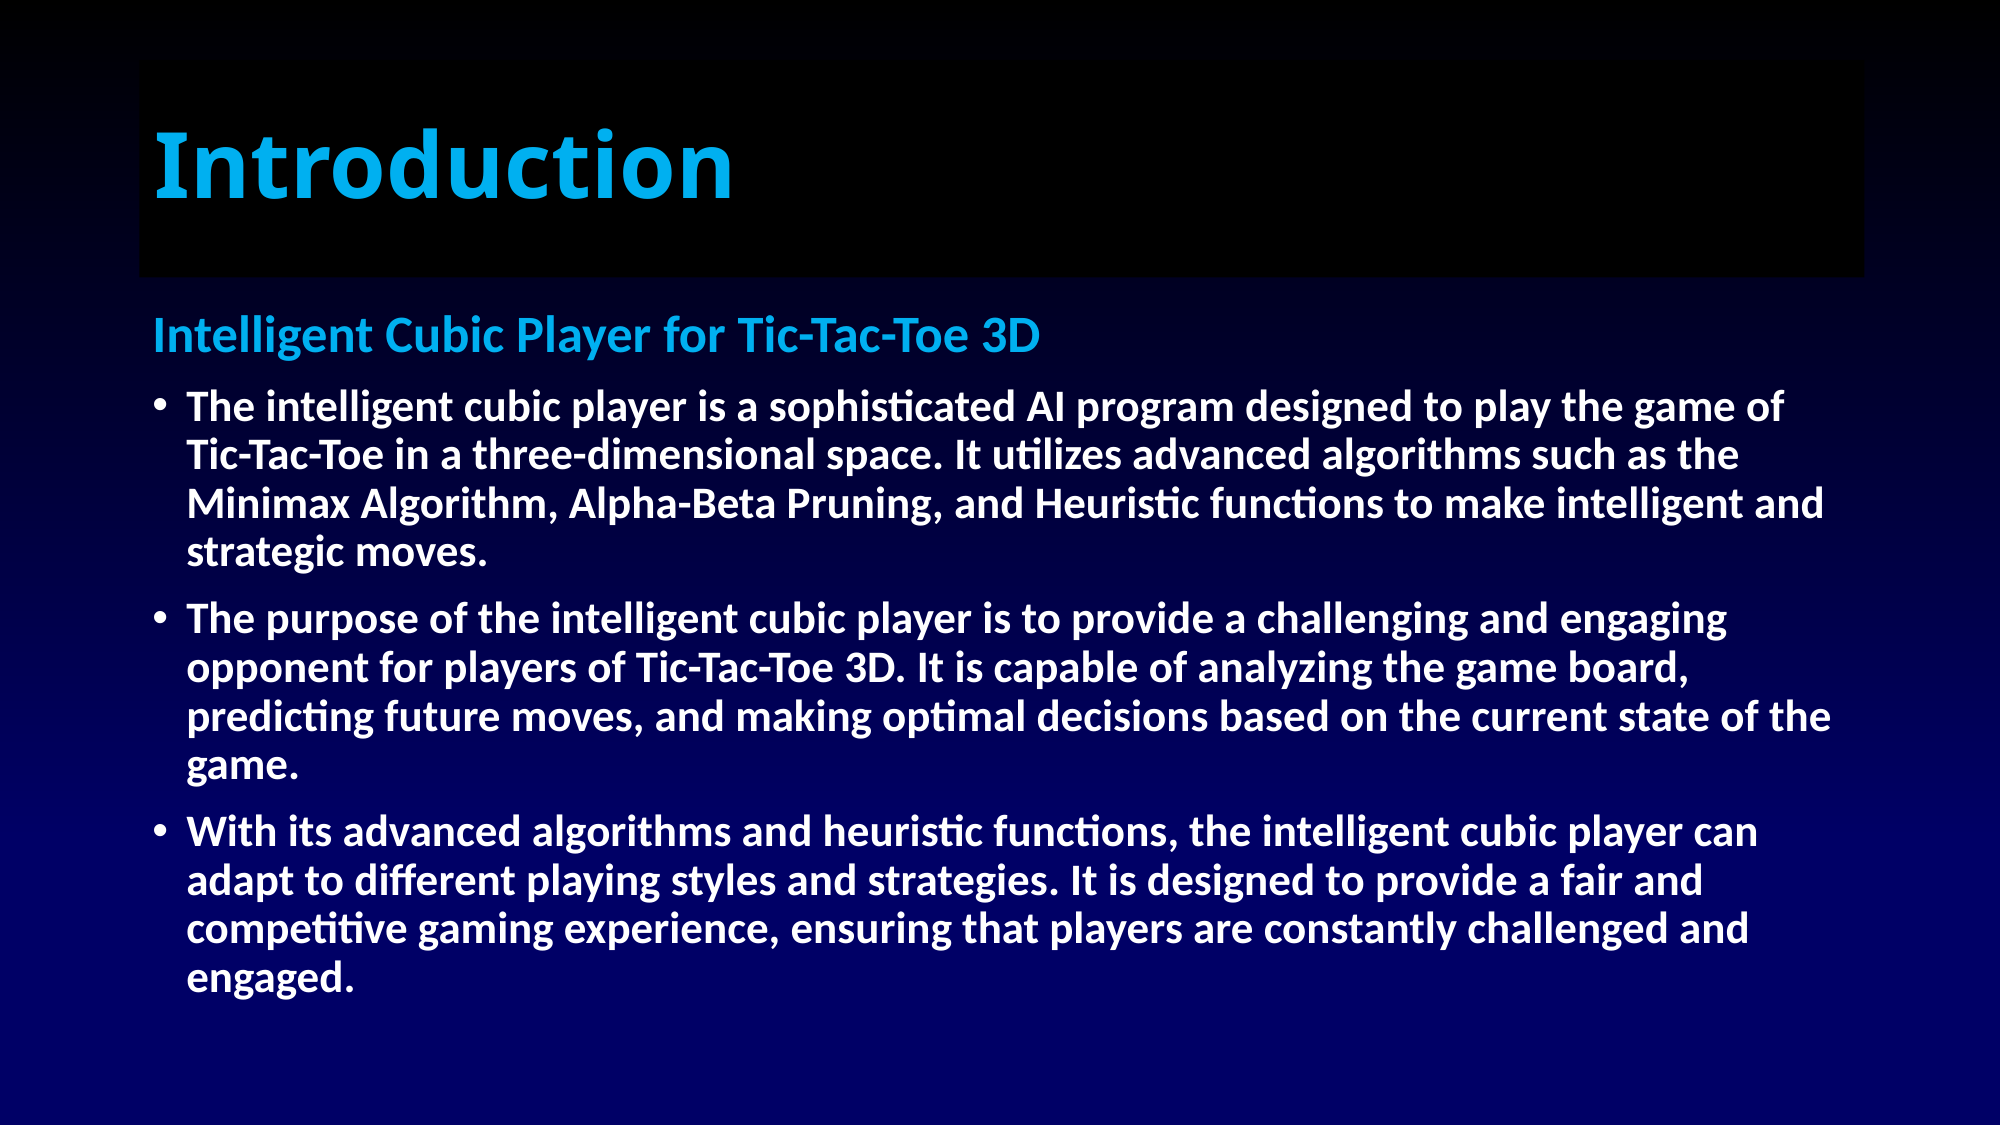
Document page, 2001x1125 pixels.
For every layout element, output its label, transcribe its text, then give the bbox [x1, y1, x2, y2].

title Introduction [139, 59, 1865, 278]
list Intelligent Cubic Player for Tic-Tac-Toe 3D The intelligent cubic player is a sophisticated AI program designed to play the game of Tic-Tac-Toe in a three-dimensional space. It utilizes advanced algorithms such as the Minimax Algorithm, Alpha-Beta Pruning, and Heuristic functions to make intelligent and strategic moves. The purpose of the intelligent cubic player is to provide a challenging and engaging opponent for players of Tic-Tac-Toe 3D. It is capable of analyzing the game board, predicting future moves, and making optimal decisions based on the current state of the game. With its advanced algorithms and heuristic functions, the intelligent cubic player can adapt to different playing styles and strategies. It is designed to provide a fair and competitive gaming experience, ensuring that players are constantly challenged and engaged. [137, 299, 1863, 1014]
